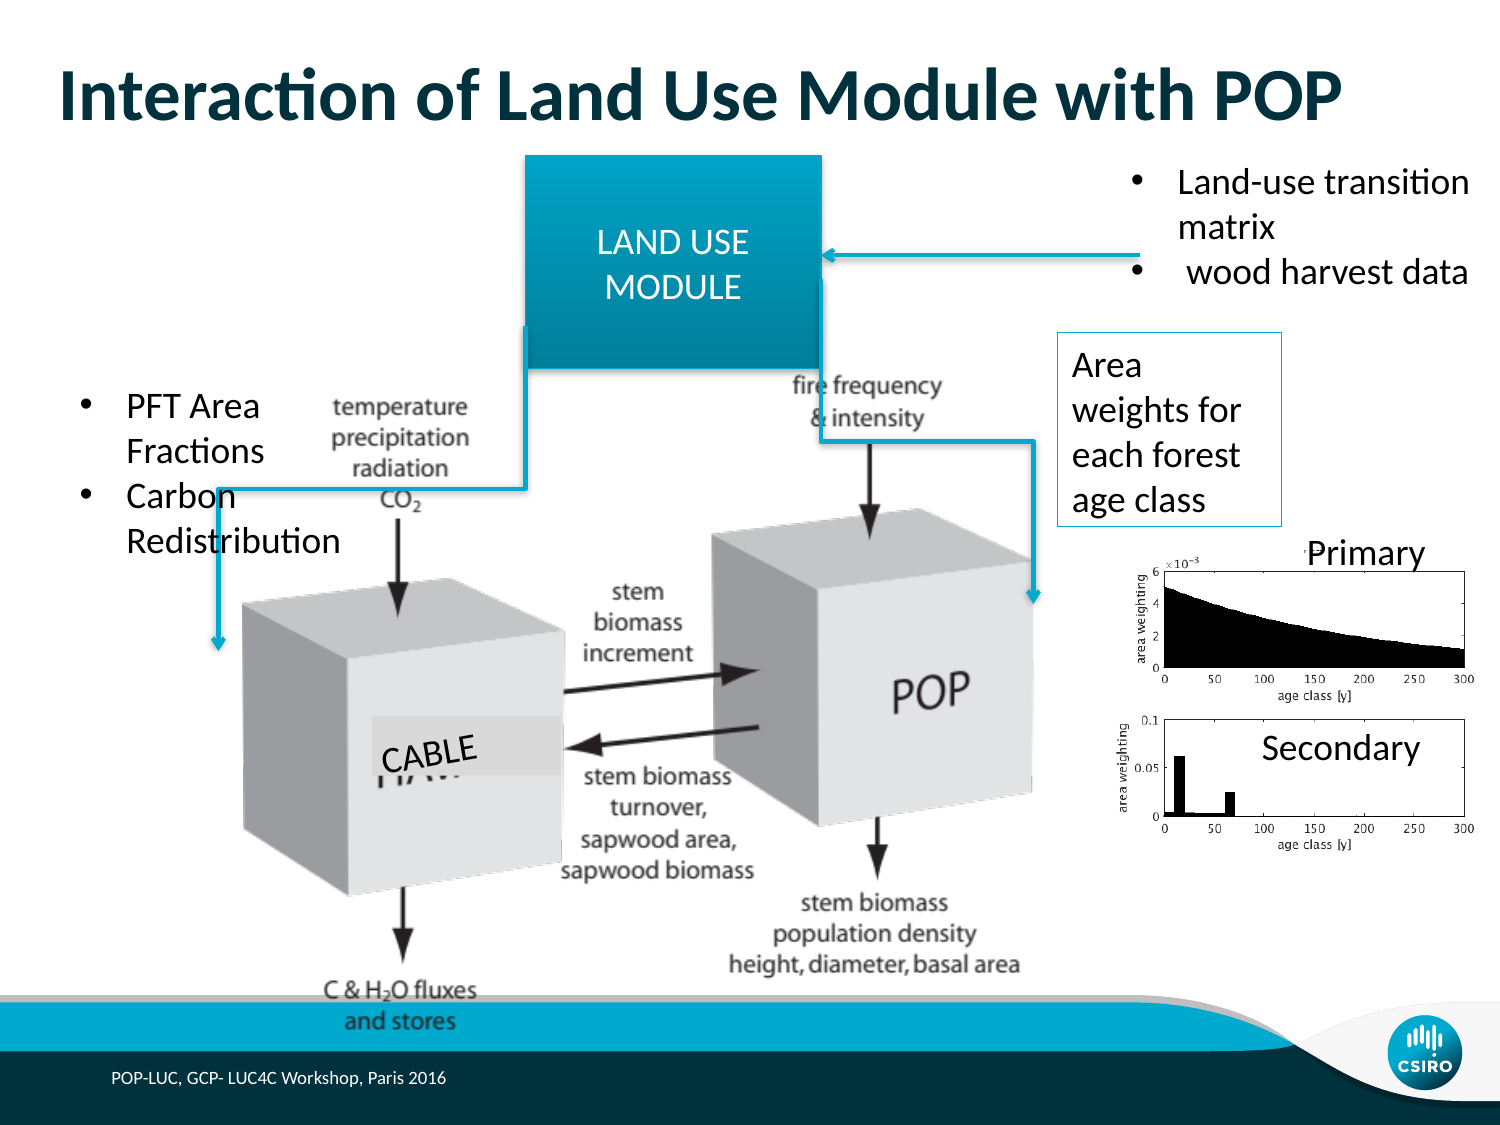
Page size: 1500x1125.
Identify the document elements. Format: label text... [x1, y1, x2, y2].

footer POP-LUC, GCP- LUC4C Workshop, Paris 2016 [111, 1067, 1110, 1088]
text_box Land-use transition matrix wood harvest data [1116, 149, 1500, 299]
picture [240, 372, 1034, 1034]
text_box Area weights for each forest age class [1057, 332, 1282, 527]
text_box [820, 278, 1034, 605]
text_box PFT Area Fractions Carbon Redistribution [64, 373, 213, 614]
text_box Primary [1292, 520, 1441, 549]
picture [1106, 550, 1496, 859]
text_box LAND USE MODULE [525, 185, 822, 369]
title Interaction of Land Use Module with POP [58, 45, 1447, 185]
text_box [218, 326, 526, 652]
